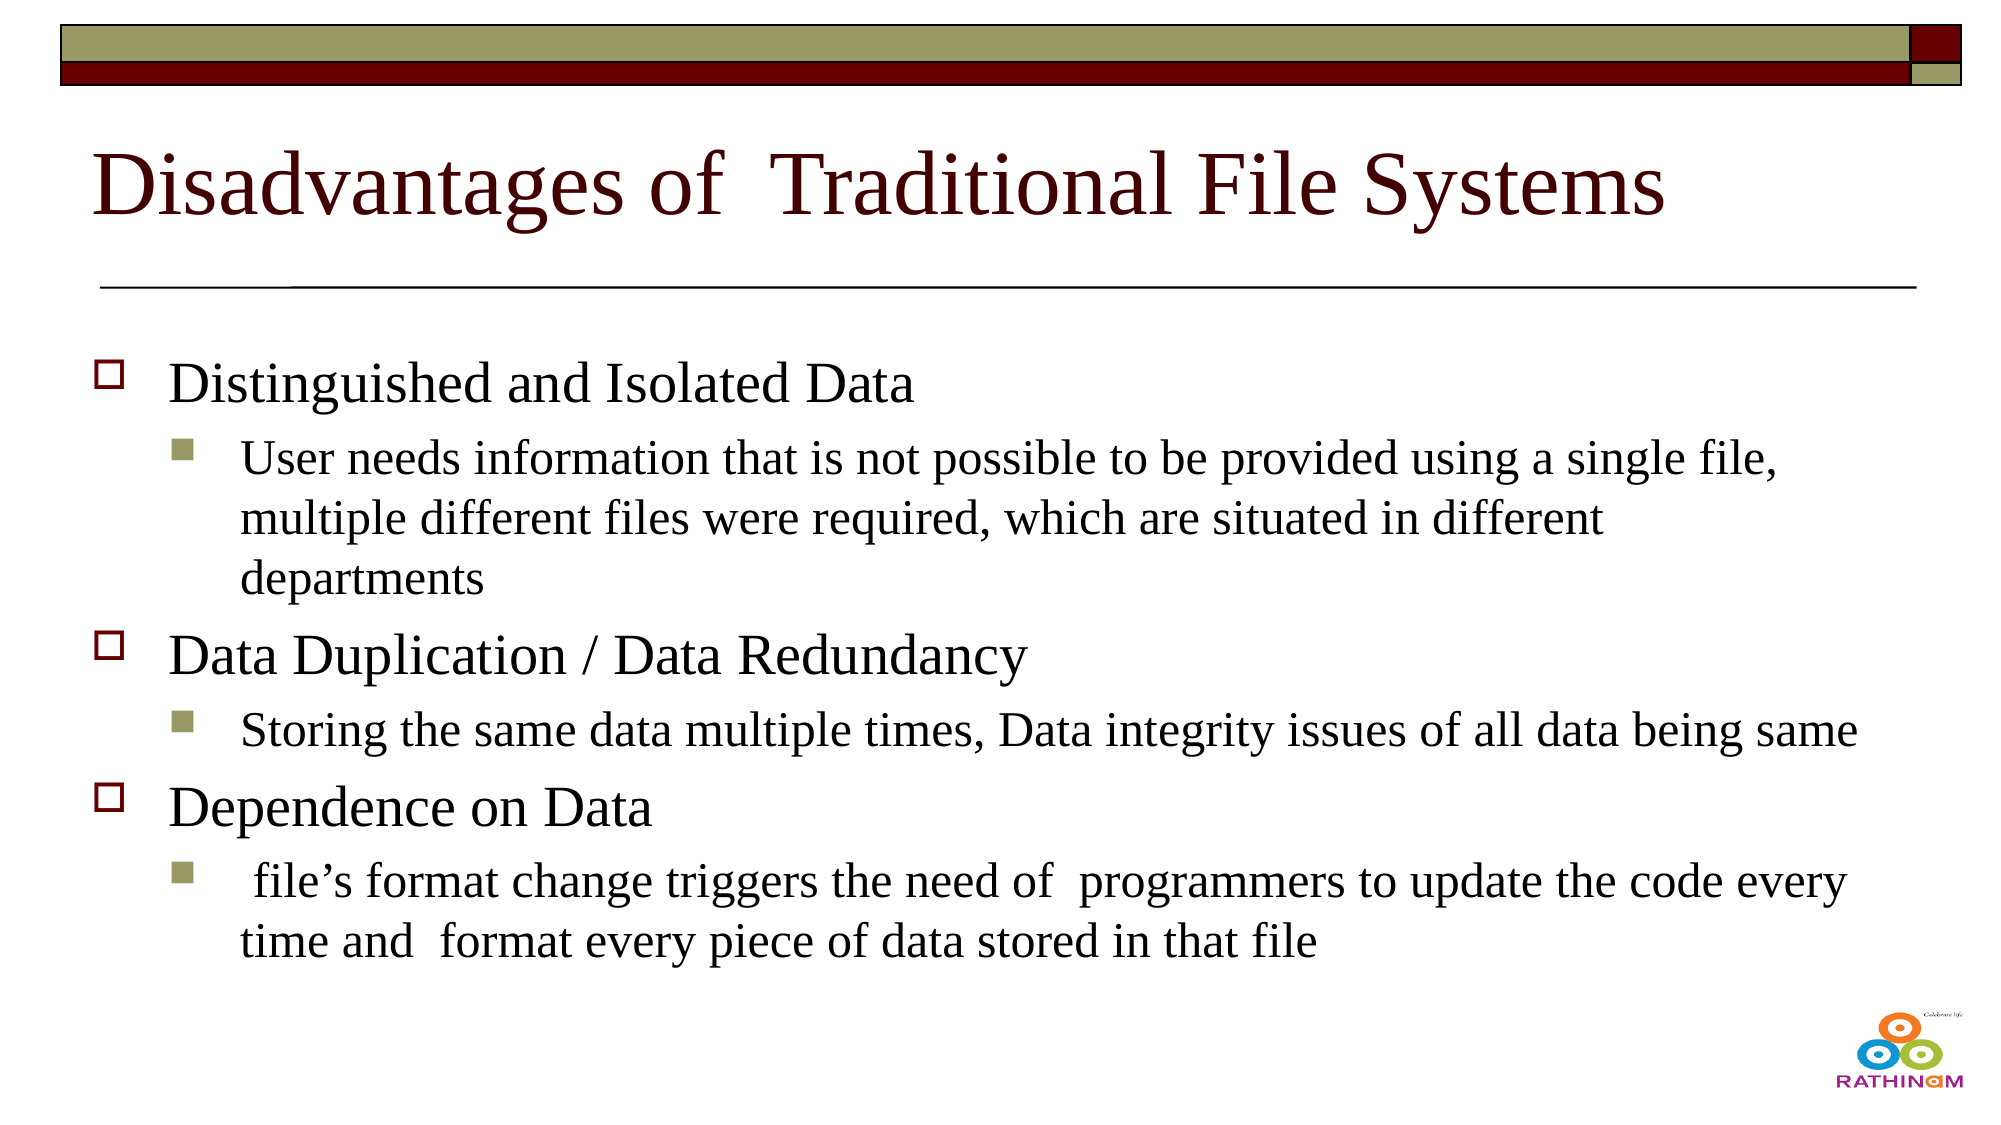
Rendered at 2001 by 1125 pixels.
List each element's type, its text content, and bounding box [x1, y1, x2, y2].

picture [1830, 1000, 1969, 1100]
title Disadvantages of Traditional File Systems [76, 52, 1877, 241]
list Distinguished and Isolated Data User needs information that is not possible to be provided using a single file, multiple different files were required, which are situated in different departments Data Duplication / Data Redundancy Storing the same data multiple times, Data integrity issues of all data being same Dependence on Data file’s format change triggers the need of programmers to update the code every time and format every piece of data stored in that file [76, 337, 1877, 1023]
